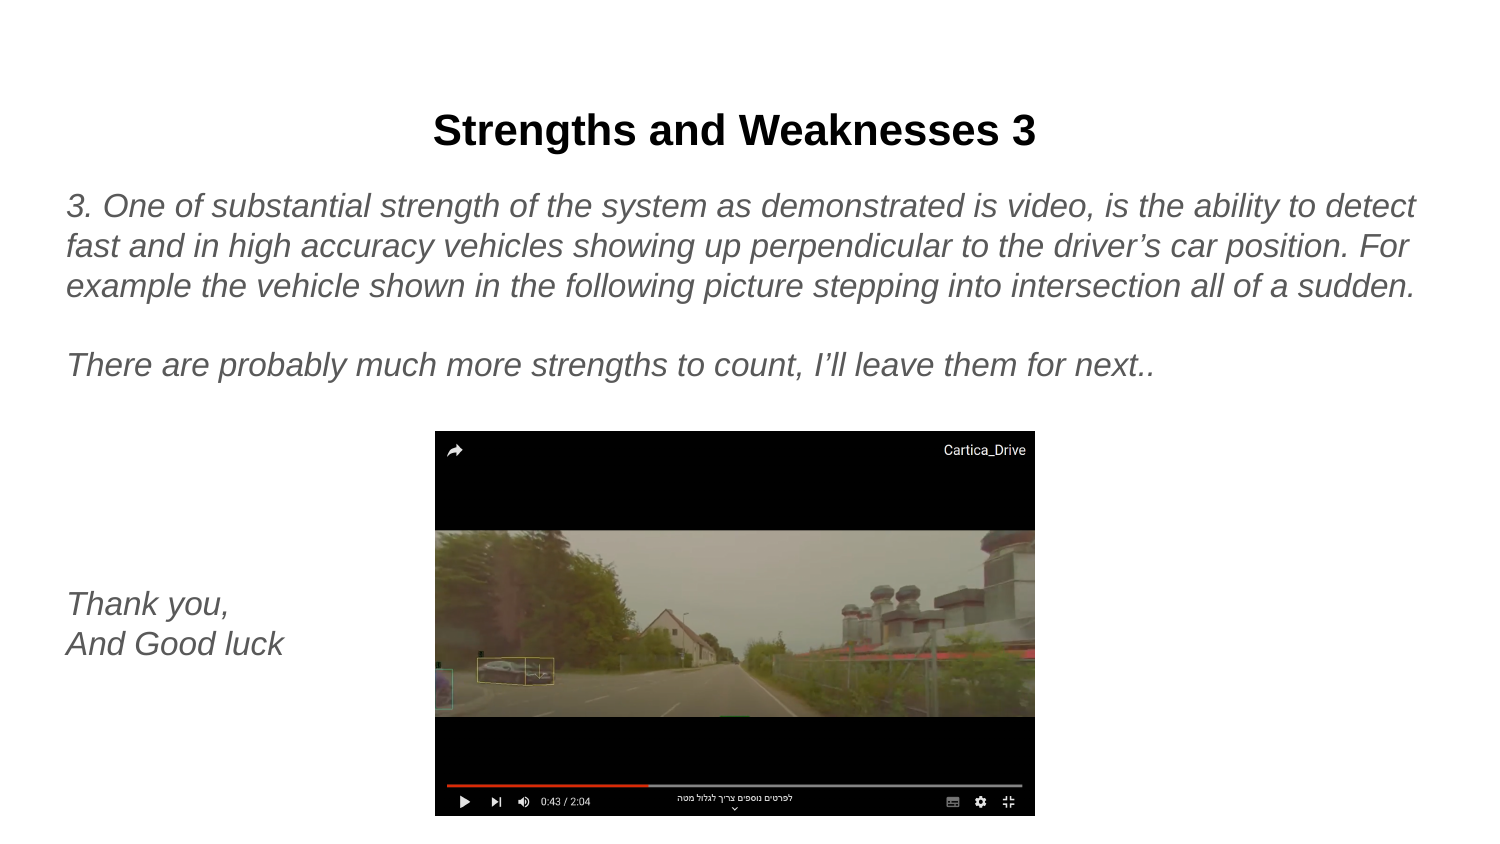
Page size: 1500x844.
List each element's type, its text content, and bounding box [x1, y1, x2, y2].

title Strengths and Weaknesses 3 [36, 79, 1434, 170]
subtitle 3. One of substantial strength of the system as demonstrated is video, is the ability to detect fast and in high accuracy vehicles showing up perpendicular to the driver’s car position. For example the vehicle shown in the following picture stepping into intersection all of a sudden. There are probably much more strengths to count, I’ll leave them for next.. Thank you, And Good luck [51, 169, 1449, 791]
picture [434, 430, 1036, 816]
